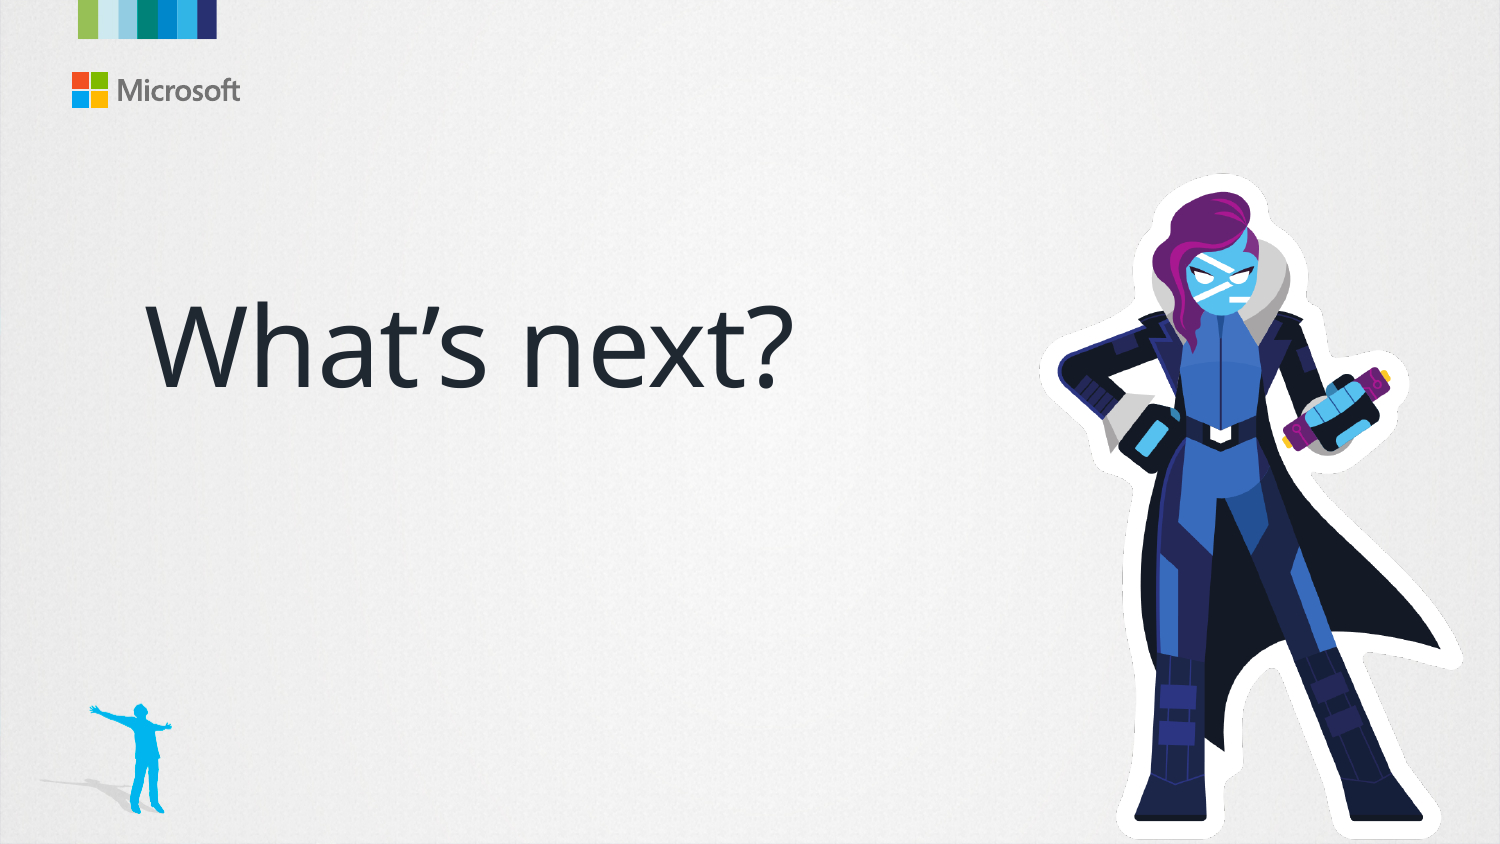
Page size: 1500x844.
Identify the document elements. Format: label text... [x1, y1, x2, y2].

picture [0, 0, 1500, 844]
title What’s next? [144, 271, 1026, 545]
